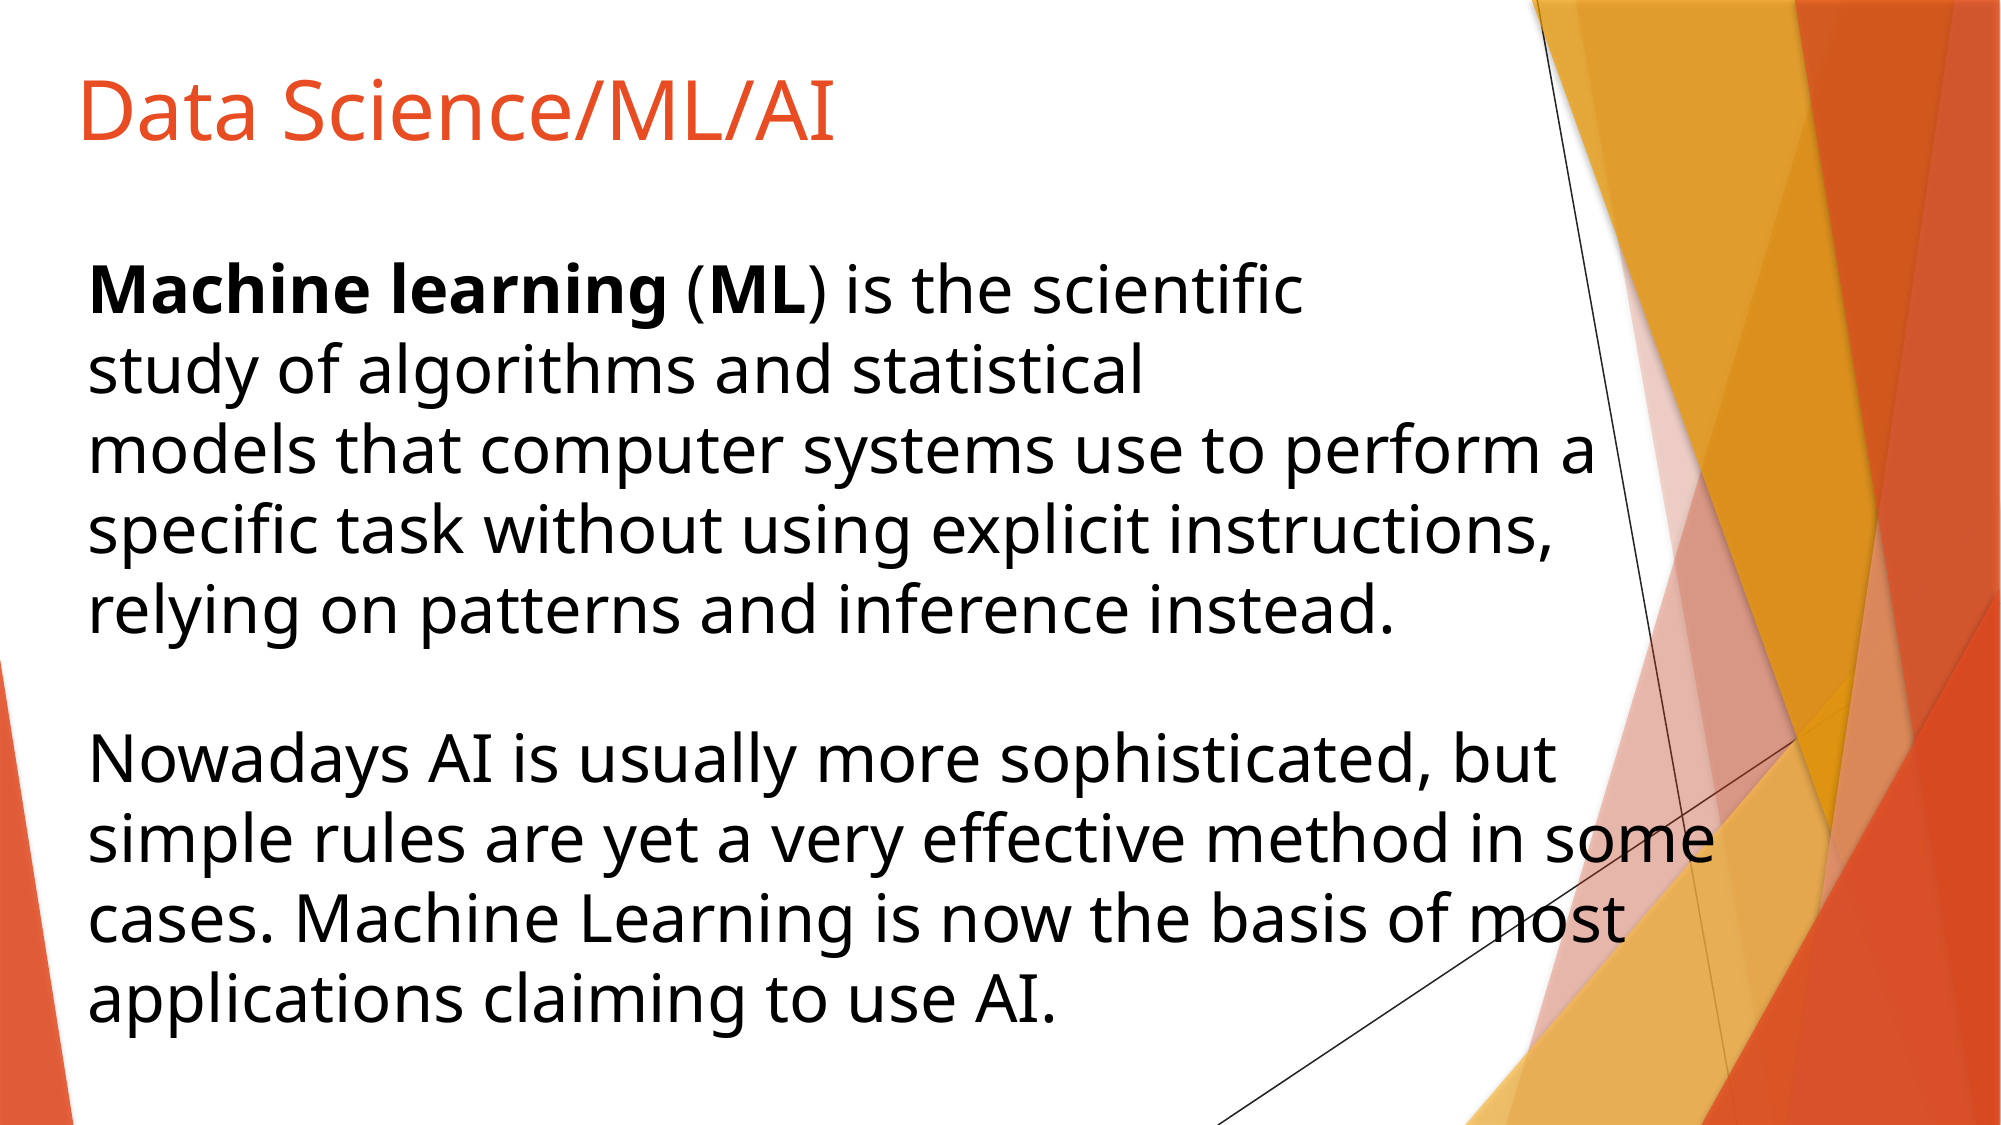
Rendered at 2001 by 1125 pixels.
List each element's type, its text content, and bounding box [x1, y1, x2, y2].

text_box Machine learning (ML) is the scientific study of algorithms and statistical models that computer systems use to perform a specific task without using explicit instructions, relying on patterns and inference instead. [72, 239, 1792, 655]
title Data Science/ML/AI [61, 50, 1934, 267]
text_box Nowadays AI is usually more sophisticated, but simple rules are yet a very effective method in some cases. Machine Learning is now the basis of most applications claiming to use AI. [72, 708, 1755, 1043]
